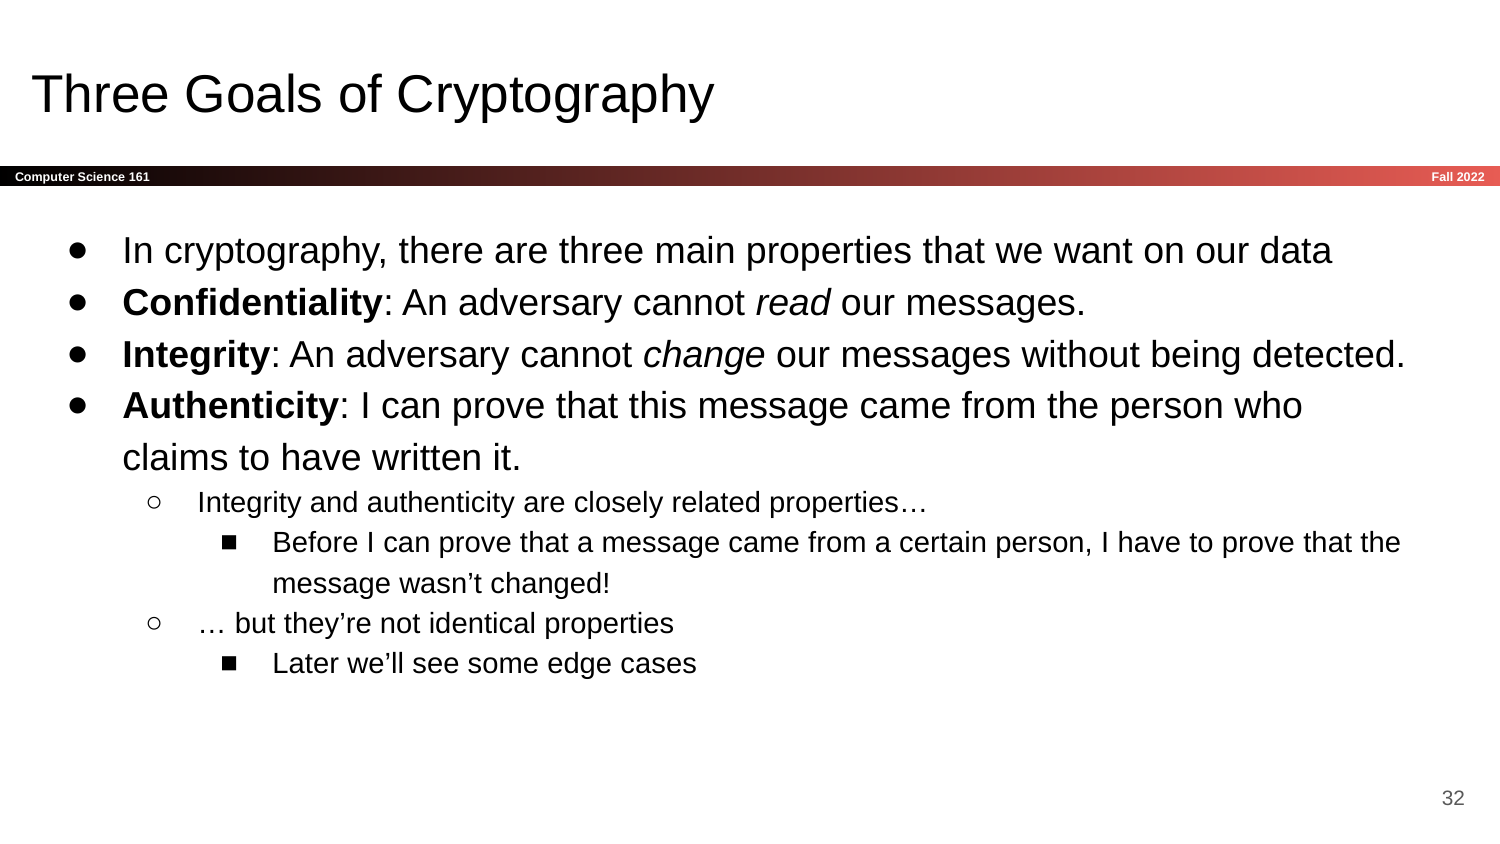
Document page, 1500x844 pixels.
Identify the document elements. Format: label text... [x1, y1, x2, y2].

title Three Goals of Cryptography [16, 44, 1415, 139]
slide_number ‹#› [1389, 764, 1480, 830]
list In cryptography, there are three main properties that we want on our data Confidentiality: An adversary cannot read our messages. Integrity: An adversary cannot change our messages without being detected. Authenticity: I can prove that this message came from the person who claims to have written it. Integrity and authenticity are closely related properties… Before I can prove that a message came from a certain person, I have to prove that the message wasn’t changed! … but they’re not identical properties Later we’ll see some edge cases [32, 204, 1431, 823]
